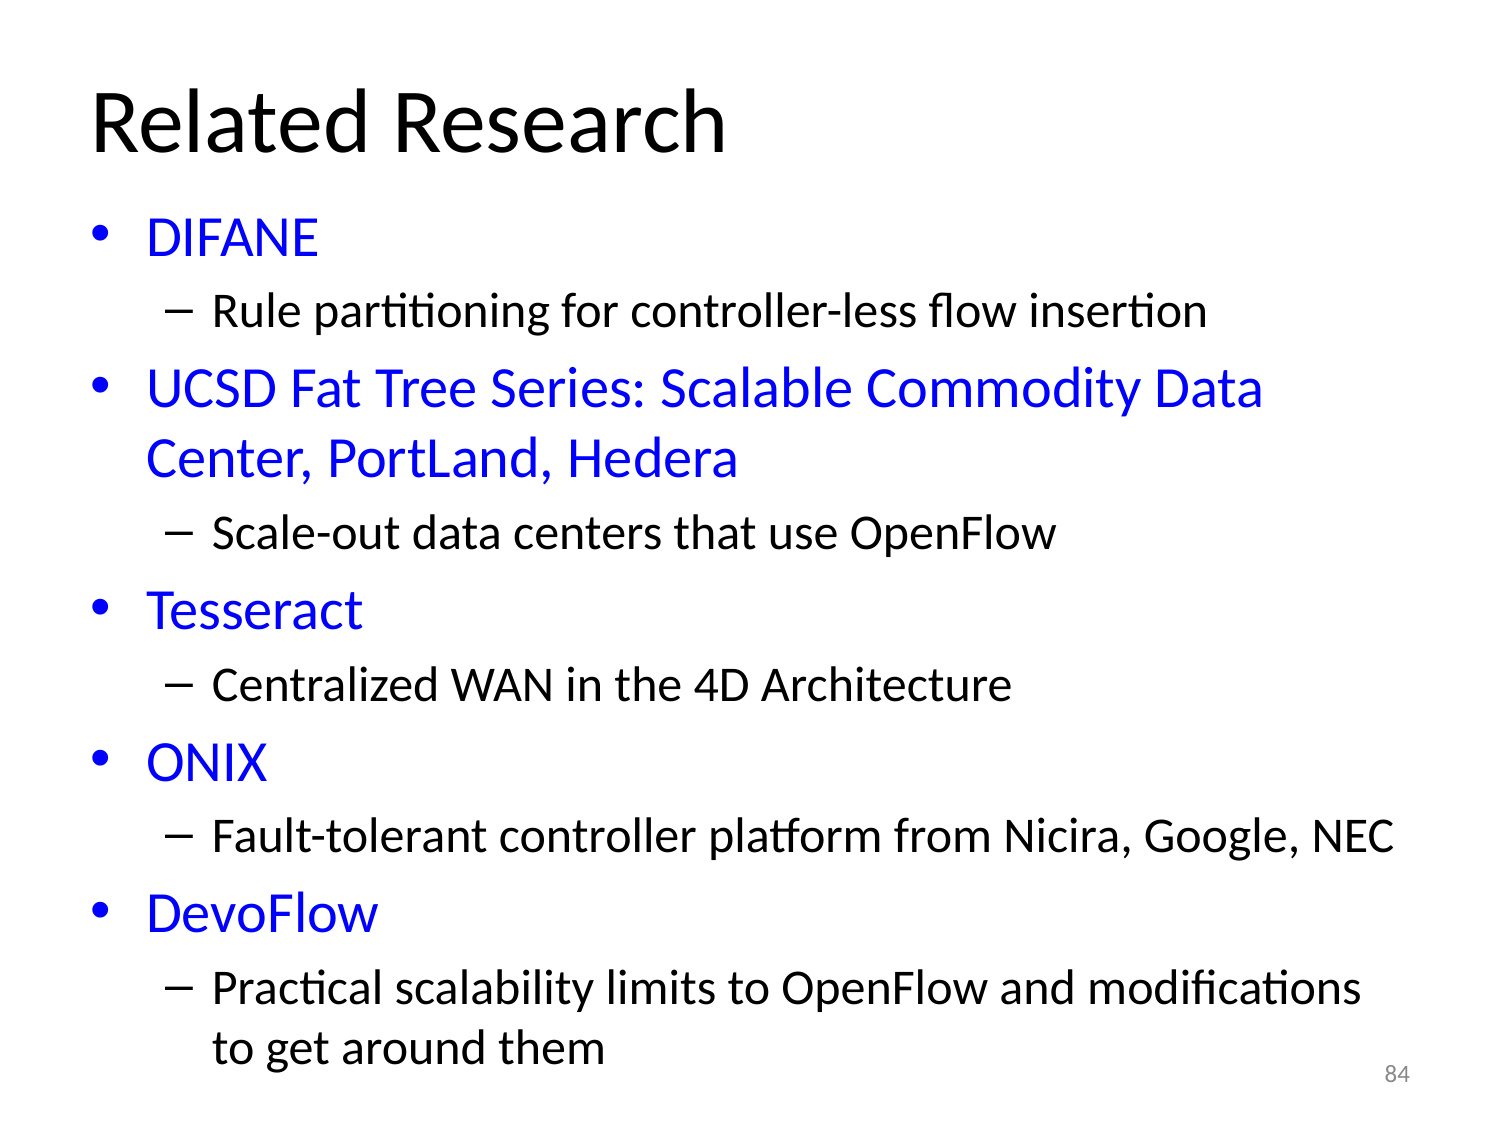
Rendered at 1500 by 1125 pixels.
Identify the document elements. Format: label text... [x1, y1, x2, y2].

title Related Research [74, 40, 1426, 190]
slide_number 84 [1074, 1042, 1425, 1103]
list DIFANE Rule partitioning for controller-less flow insertion UCSD Fat Tree Series: Scalable Commodity Data Center, PortLand, Hedera Scale-out data centers that use OpenFlow Tesseract Centralized WAN in the 4D Architecture ONIX Fault-tolerant controller platform from Nicira, Google, NEC DevoFlow Practical scalability limits to OpenFlow and modifications to get around them [74, 190, 1426, 971]
